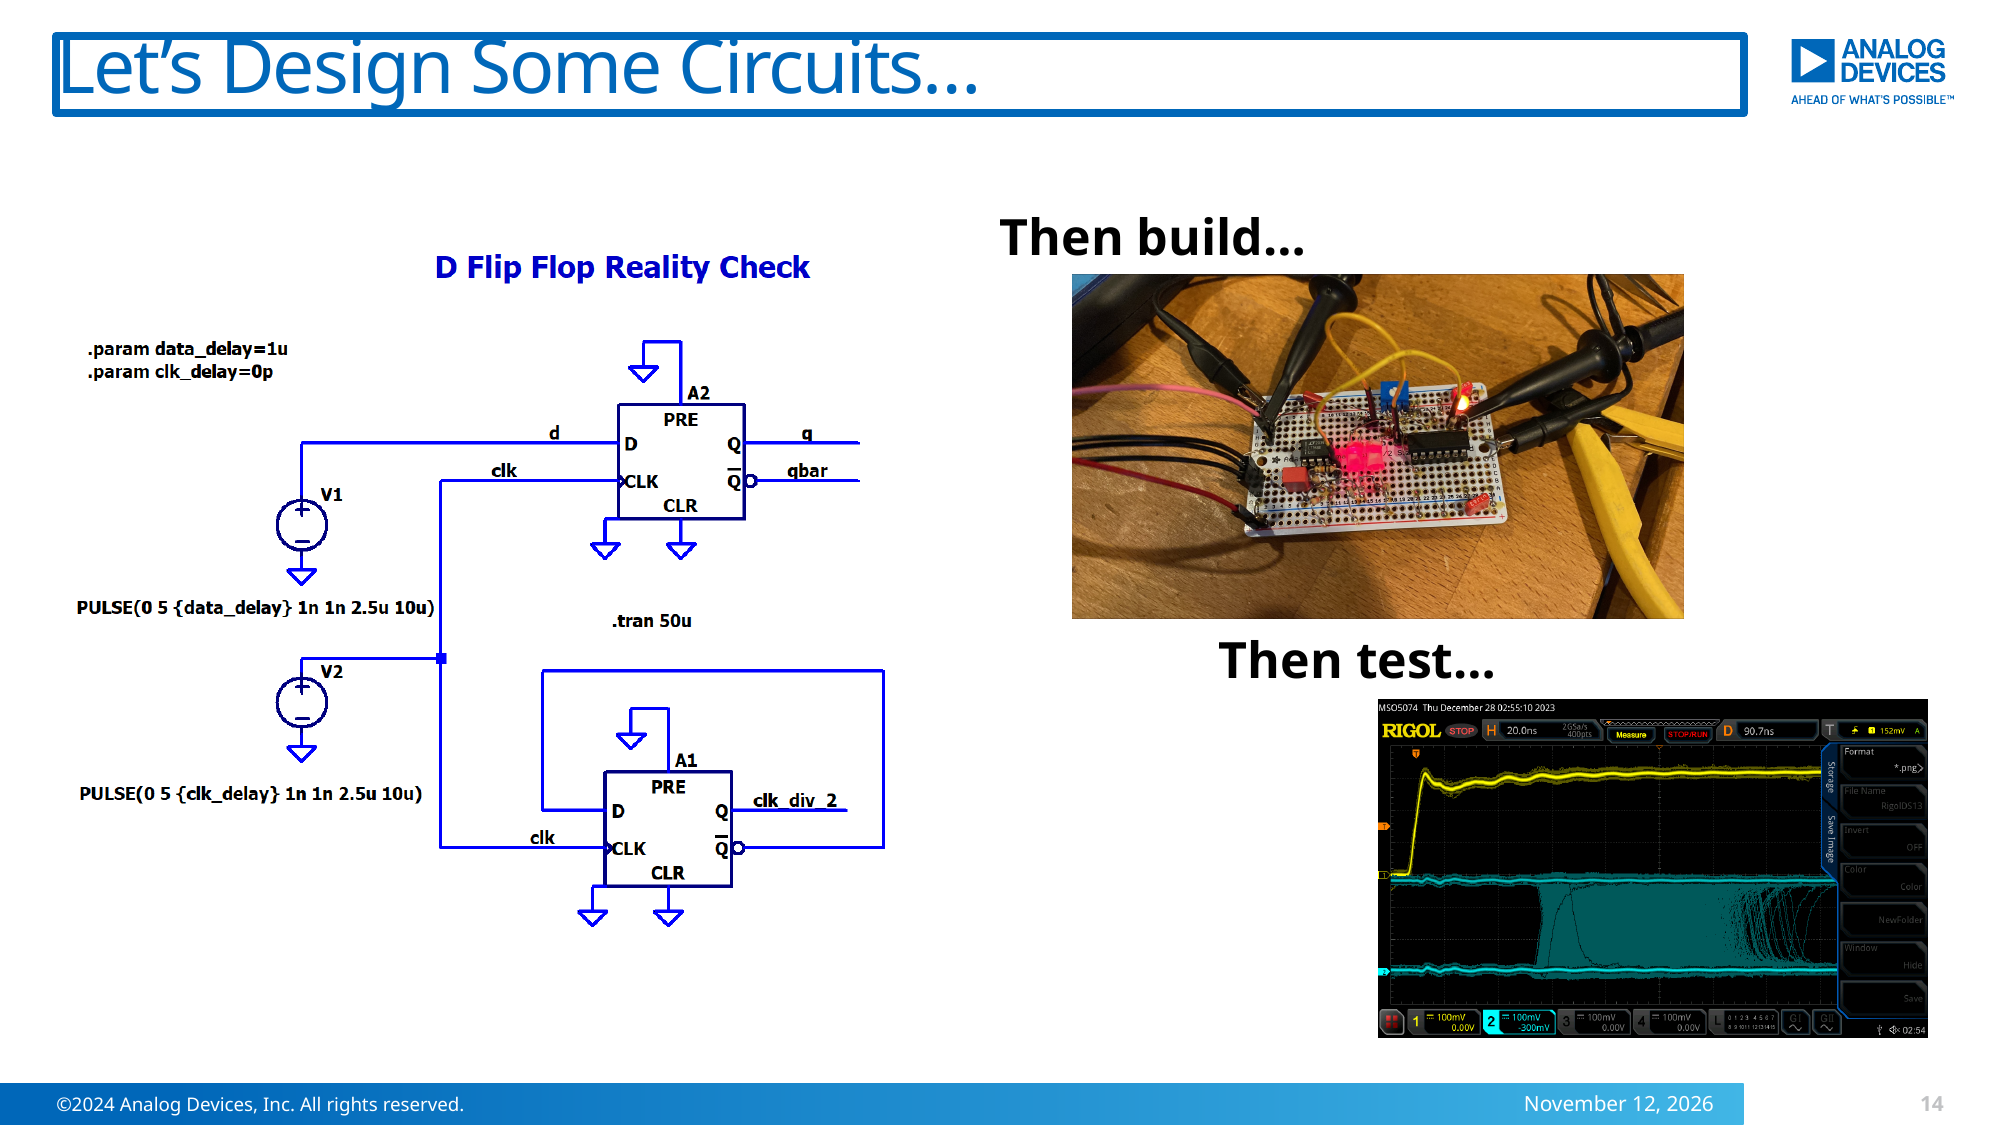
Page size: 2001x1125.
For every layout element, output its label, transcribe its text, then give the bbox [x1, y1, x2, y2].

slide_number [1379, 1085, 1744, 1125]
picture [1378, 699, 1928, 1038]
text_box Then test… [1218, 628, 1577, 690]
text_box Then build… [999, 205, 1358, 266]
slide_number 14 [1743, 1084, 1944, 1125]
footer ©2024 Analog Devices, Inc. All rights reserved. [56, 1085, 1379, 1125]
picture [1072, 274, 1685, 619]
title Let’s Design Some Circuits… [52, 32, 1748, 117]
picture [65, 243, 943, 955]
